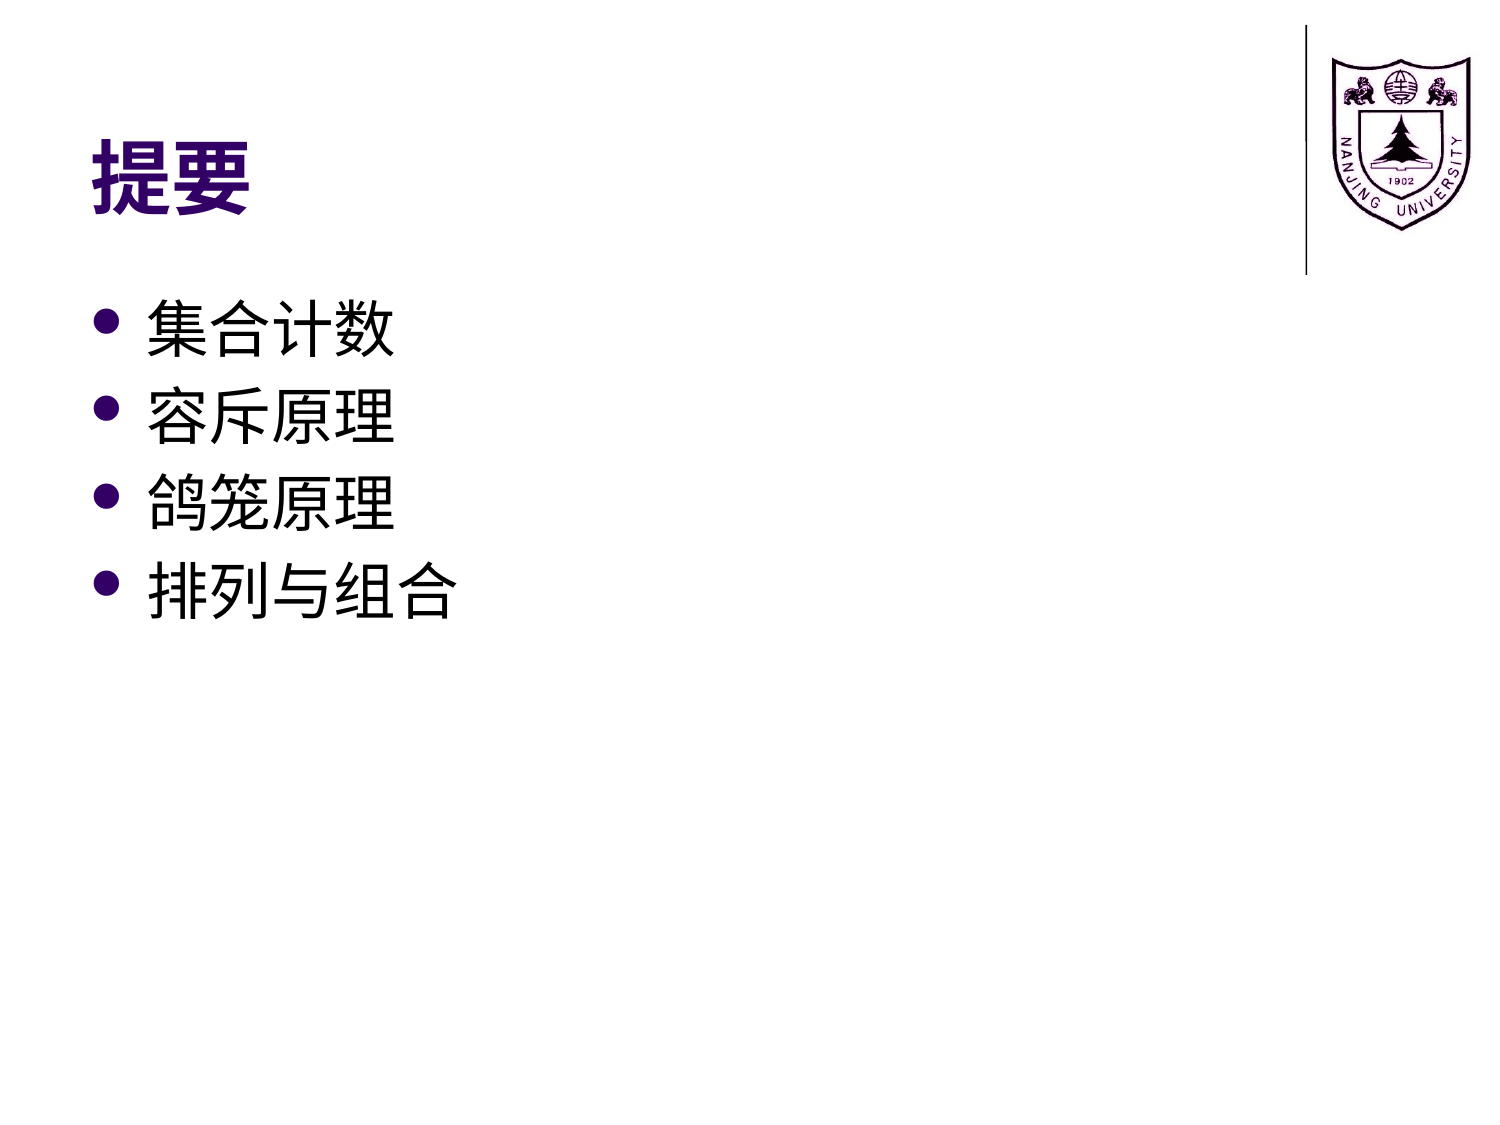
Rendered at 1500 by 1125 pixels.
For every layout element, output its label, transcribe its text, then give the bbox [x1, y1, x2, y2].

picture [1328, 51, 1481, 235]
title 提要 [75, 20, 1313, 233]
list 集合计数 容斥原理 鸽笼原理 排列与组合 [75, 282, 1425, 1006]
